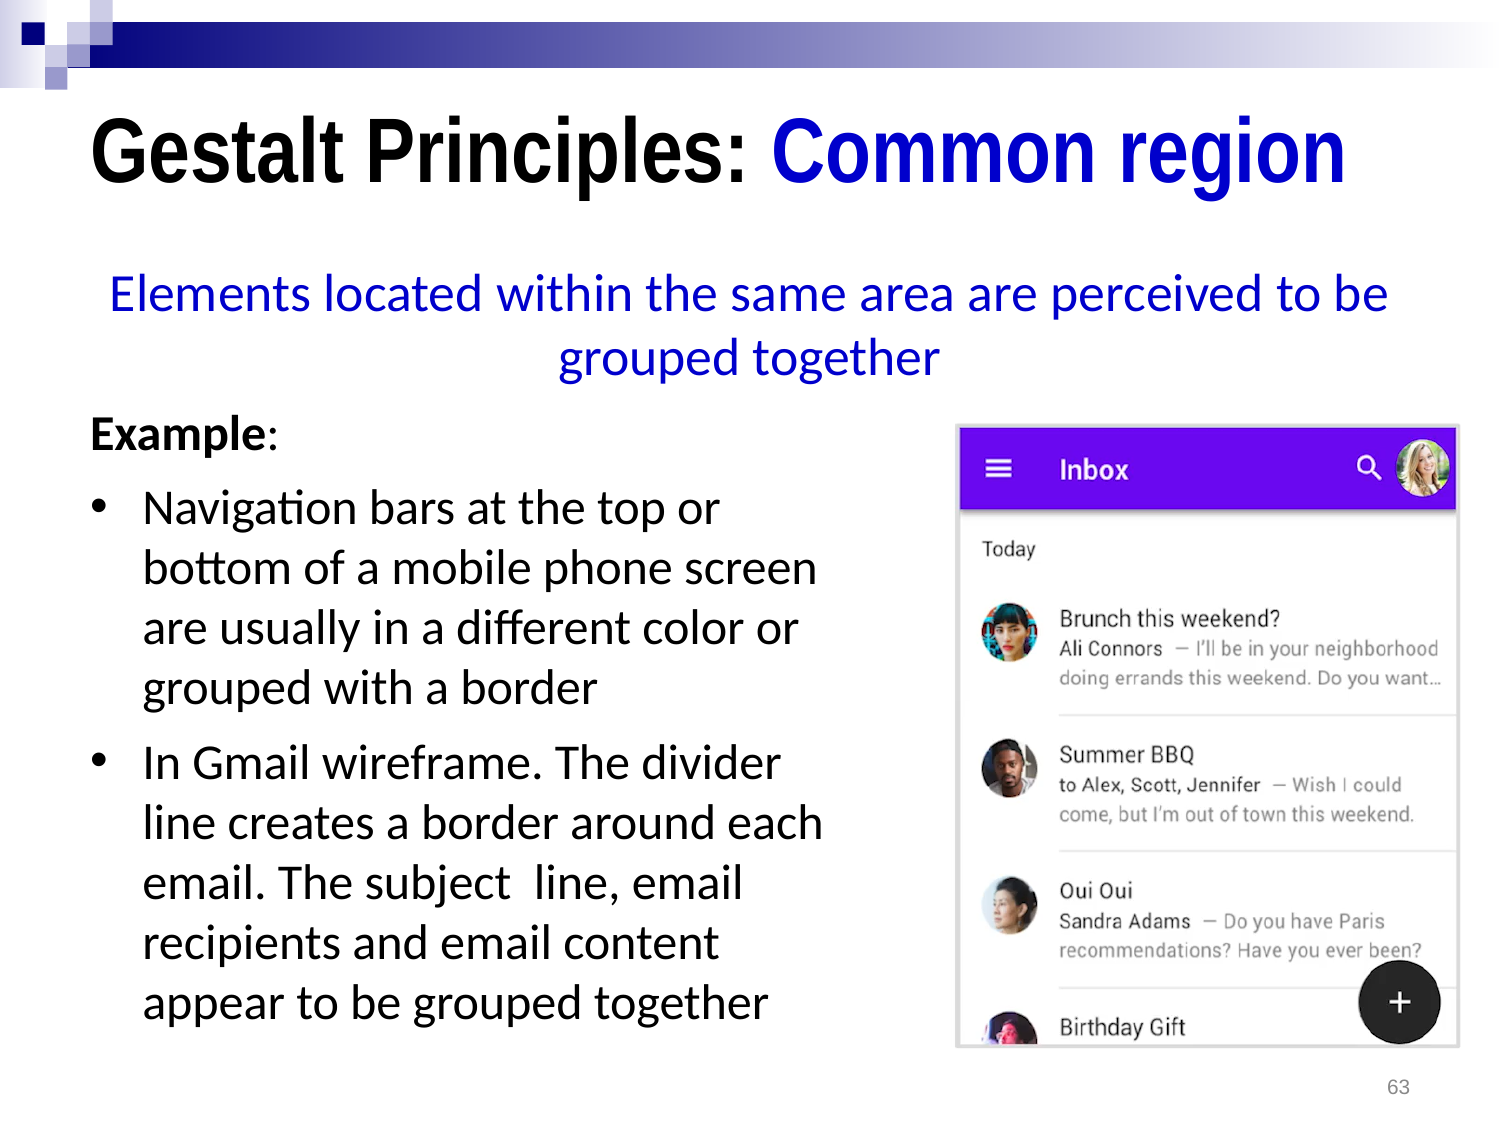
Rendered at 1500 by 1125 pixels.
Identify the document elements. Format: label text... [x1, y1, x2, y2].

title Gestalt Principles: Common region [75, 67, 1425, 225]
picture [949, 419, 1463, 1049]
list Elements located within the same area are perceived to be grouped together Example: Navigation bars at the top or bottom of a mobile phone screen are usually in a different color or grouped with a border In Gmail wireframe. The divider line creates a border around each email. The subject line, email recipients and email content appear to be grouped together [75, 249, 1425, 1038]
slide_number 63 [1074, 1059, 1425, 1113]
